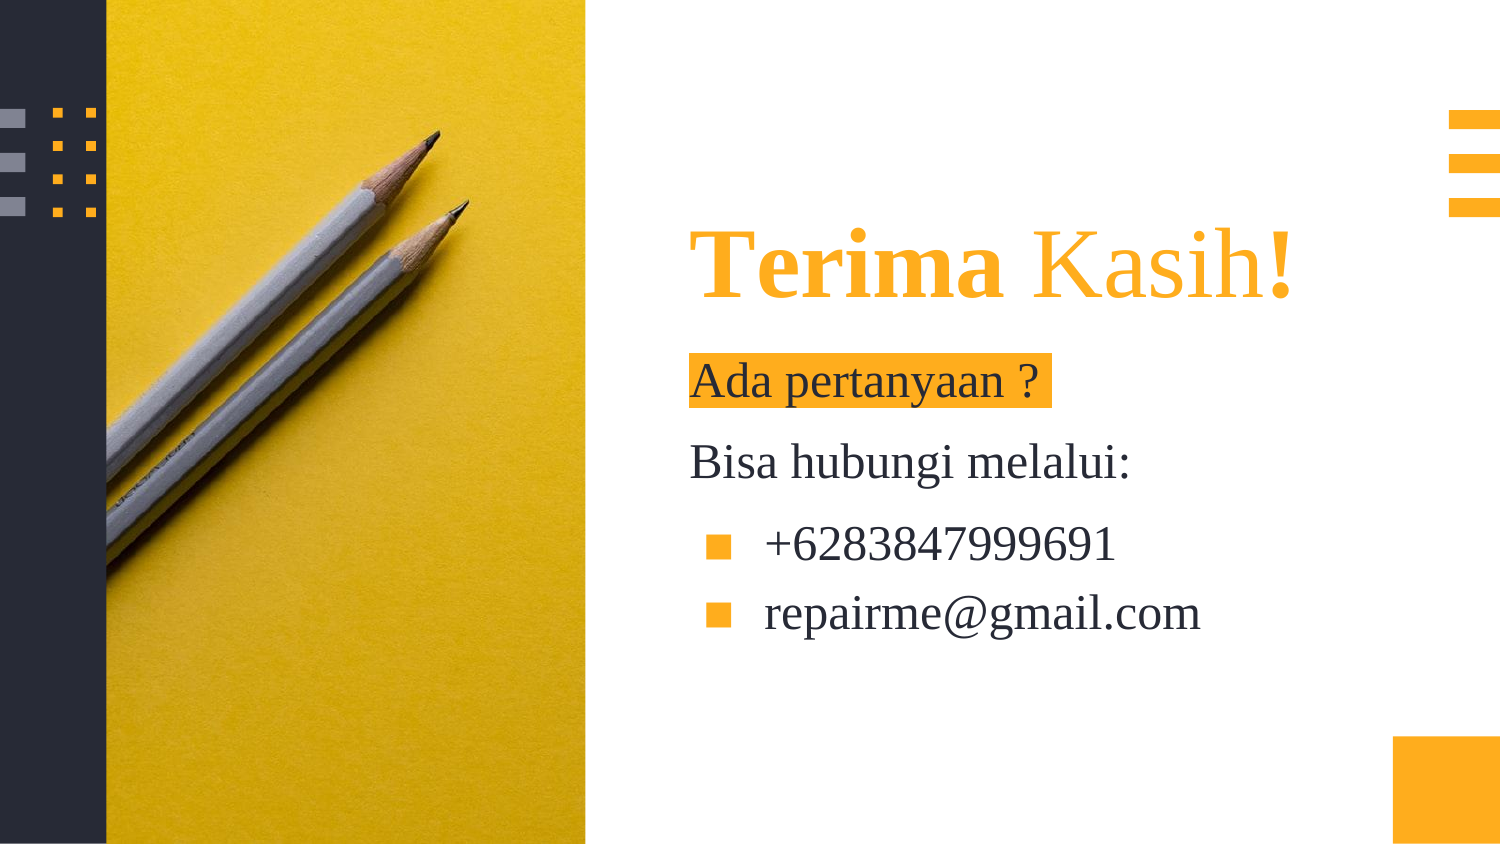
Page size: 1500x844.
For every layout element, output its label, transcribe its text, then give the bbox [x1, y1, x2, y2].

picture [106, 0, 586, 844]
subtitle Ada pertanyaan ? Bisa hubungi melalui: +6283847999691 repairme@gmail.com [689, 338, 1478, 647]
slide_number [1392, 736, 1500, 844]
title Terima Kasih! [689, 197, 1393, 334]
